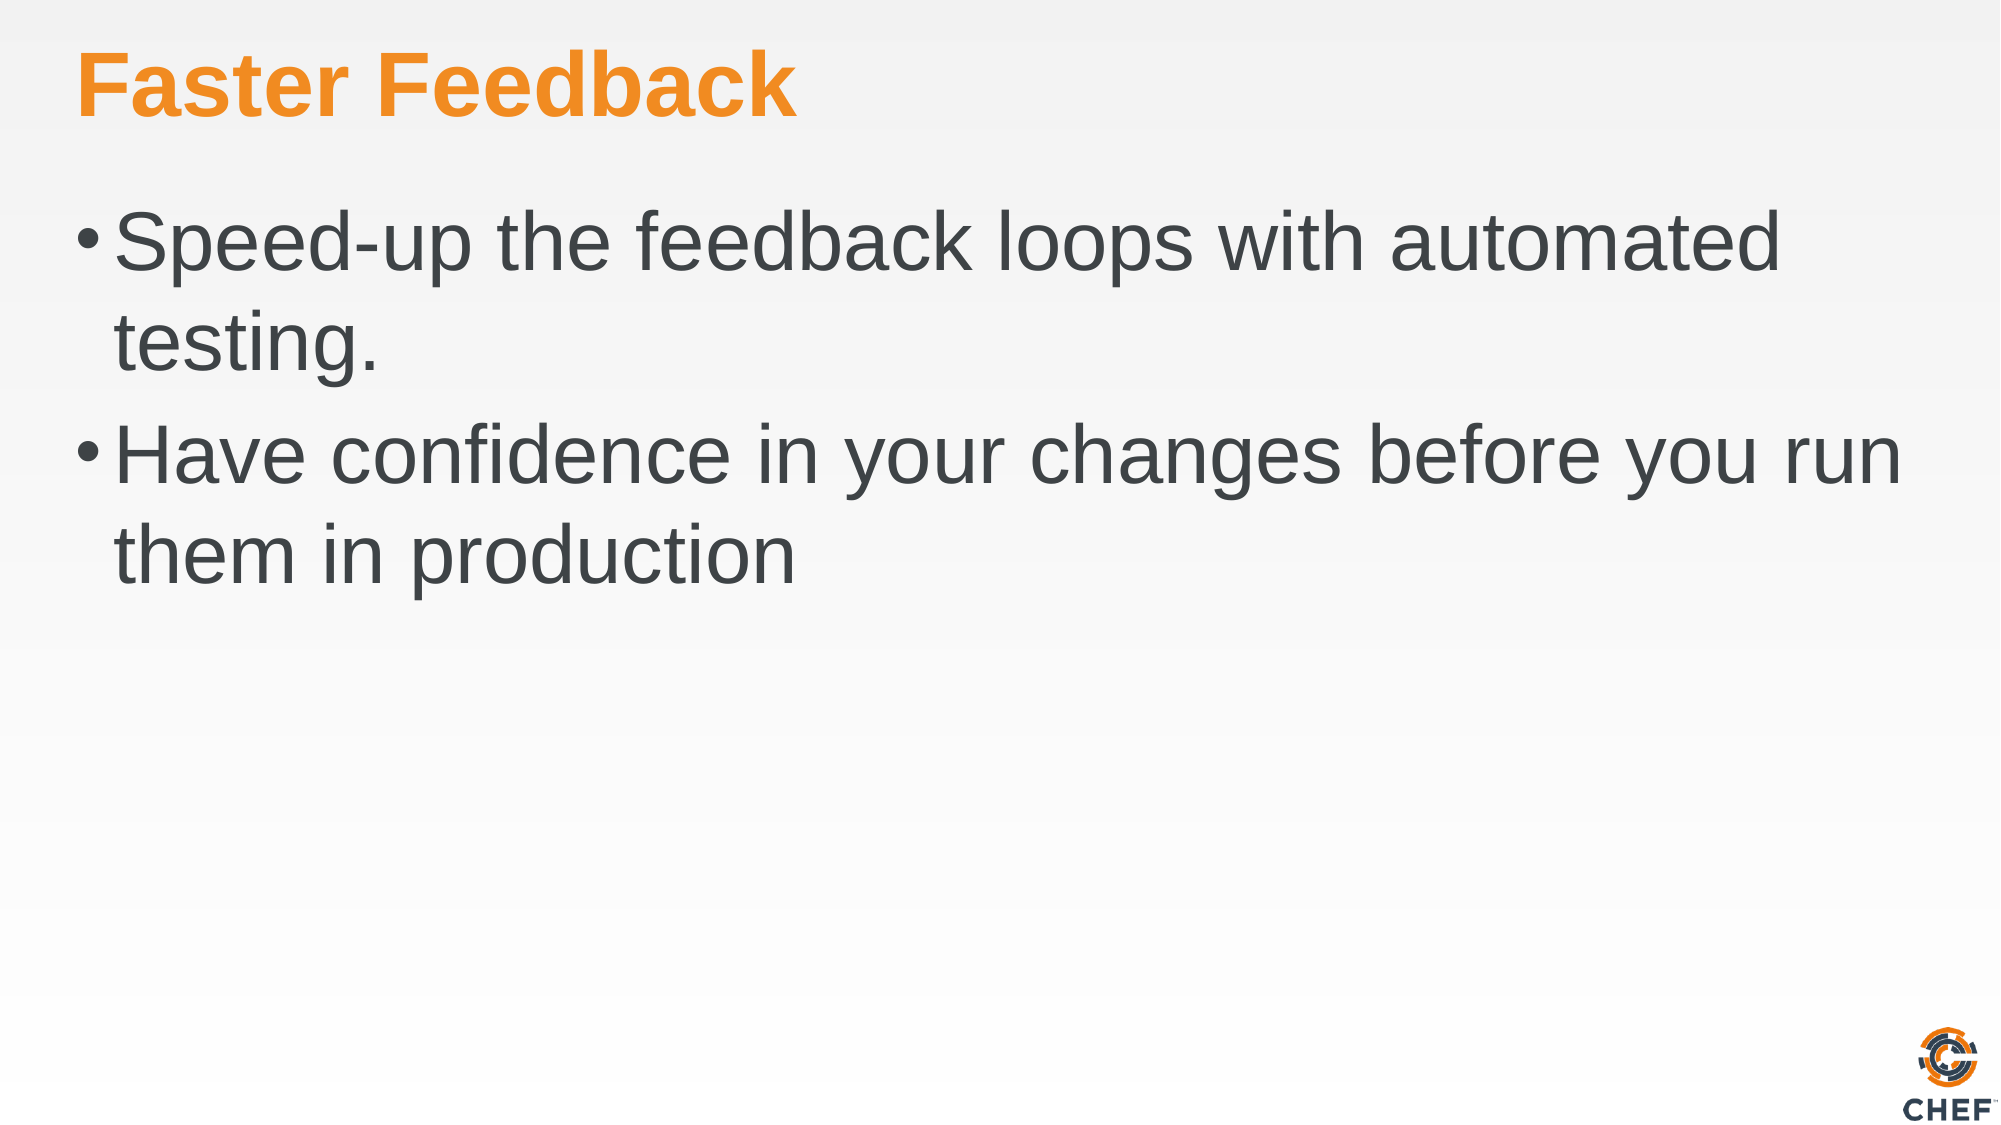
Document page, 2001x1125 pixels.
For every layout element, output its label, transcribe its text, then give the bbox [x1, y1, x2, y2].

list Speed-up the feedback loops with automated testing. Have confidence in your changes before you run them in production [75, 187, 1913, 1050]
title Faster Feedback [75, 37, 1913, 140]
picture [1903, 1027, 1998, 1121]
